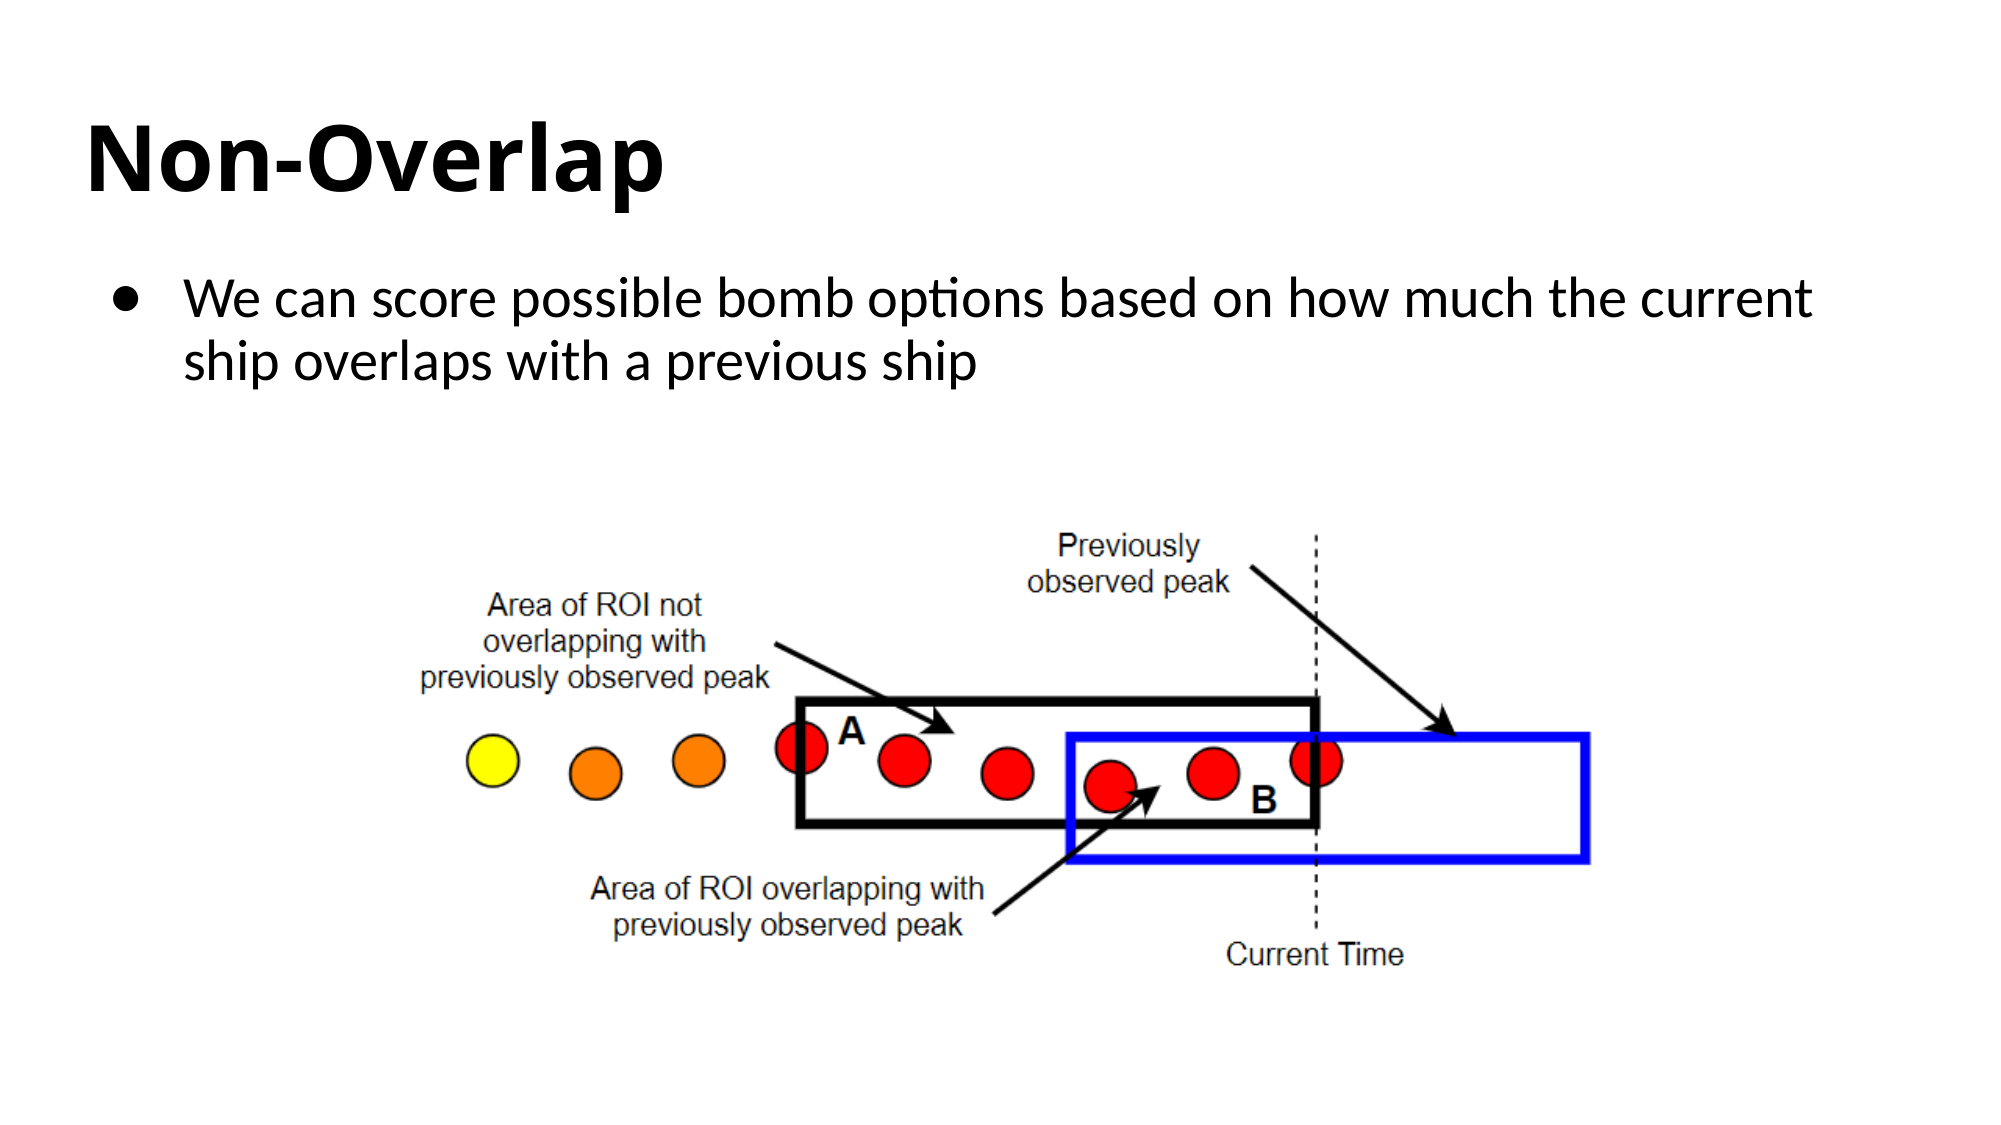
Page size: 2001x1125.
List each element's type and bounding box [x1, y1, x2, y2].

list [68, 252, 1932, 1000]
title [68, 97, 1932, 223]
picture [320, 461, 1679, 1000]
